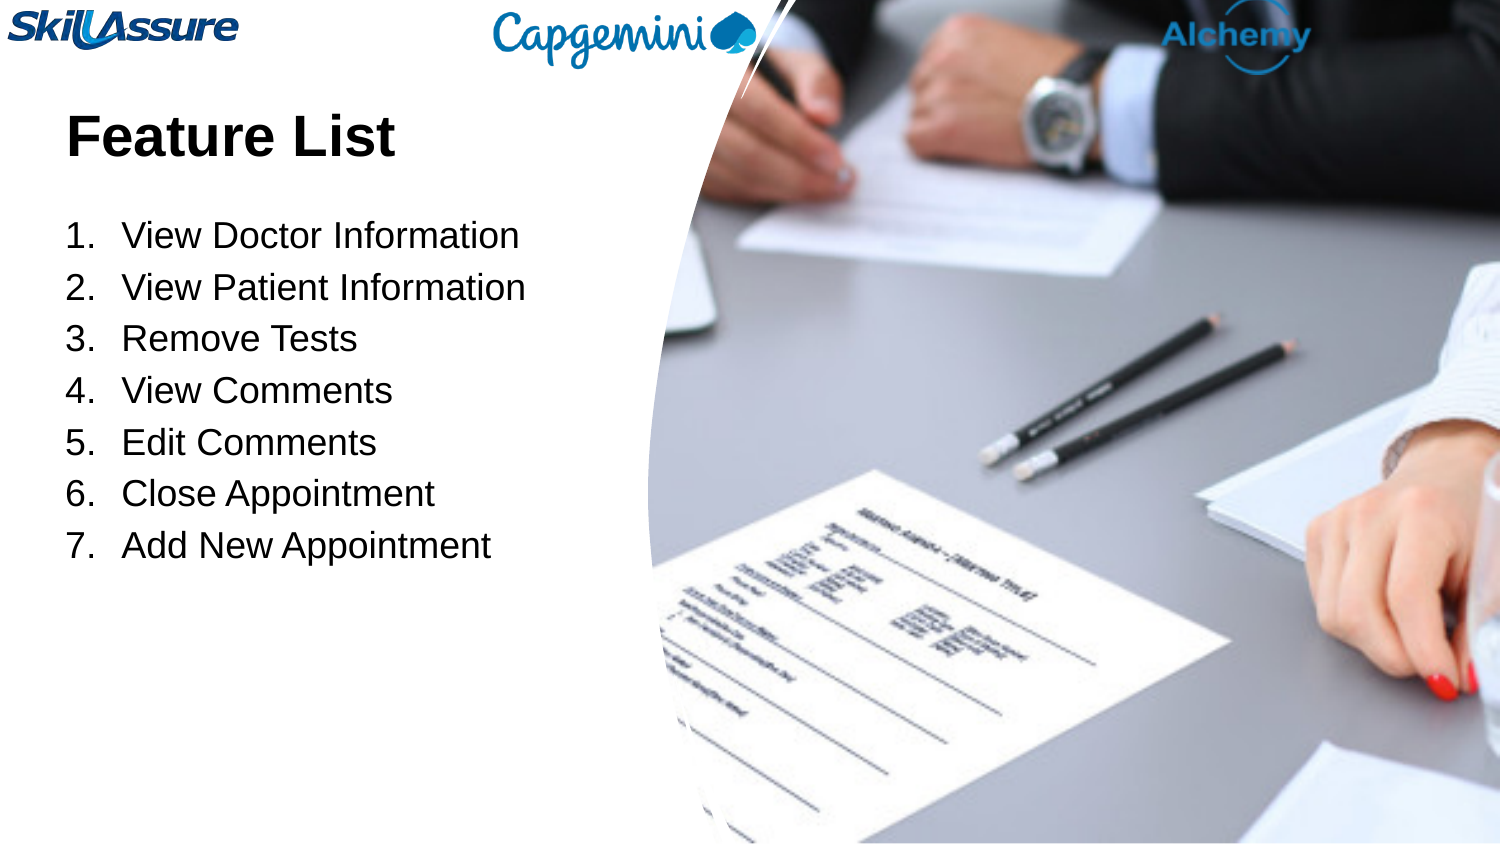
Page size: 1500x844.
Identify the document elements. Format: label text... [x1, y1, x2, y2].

text_box [0, 0, 243, 56]
title Feature List [51, 72, 621, 159]
list View Doctor Information View Patient Information Remove Tests View Comments Edit Comments Close Appointment Add New Appointment [31, 189, 642, 750]
picture [491, 0, 1500, 844]
